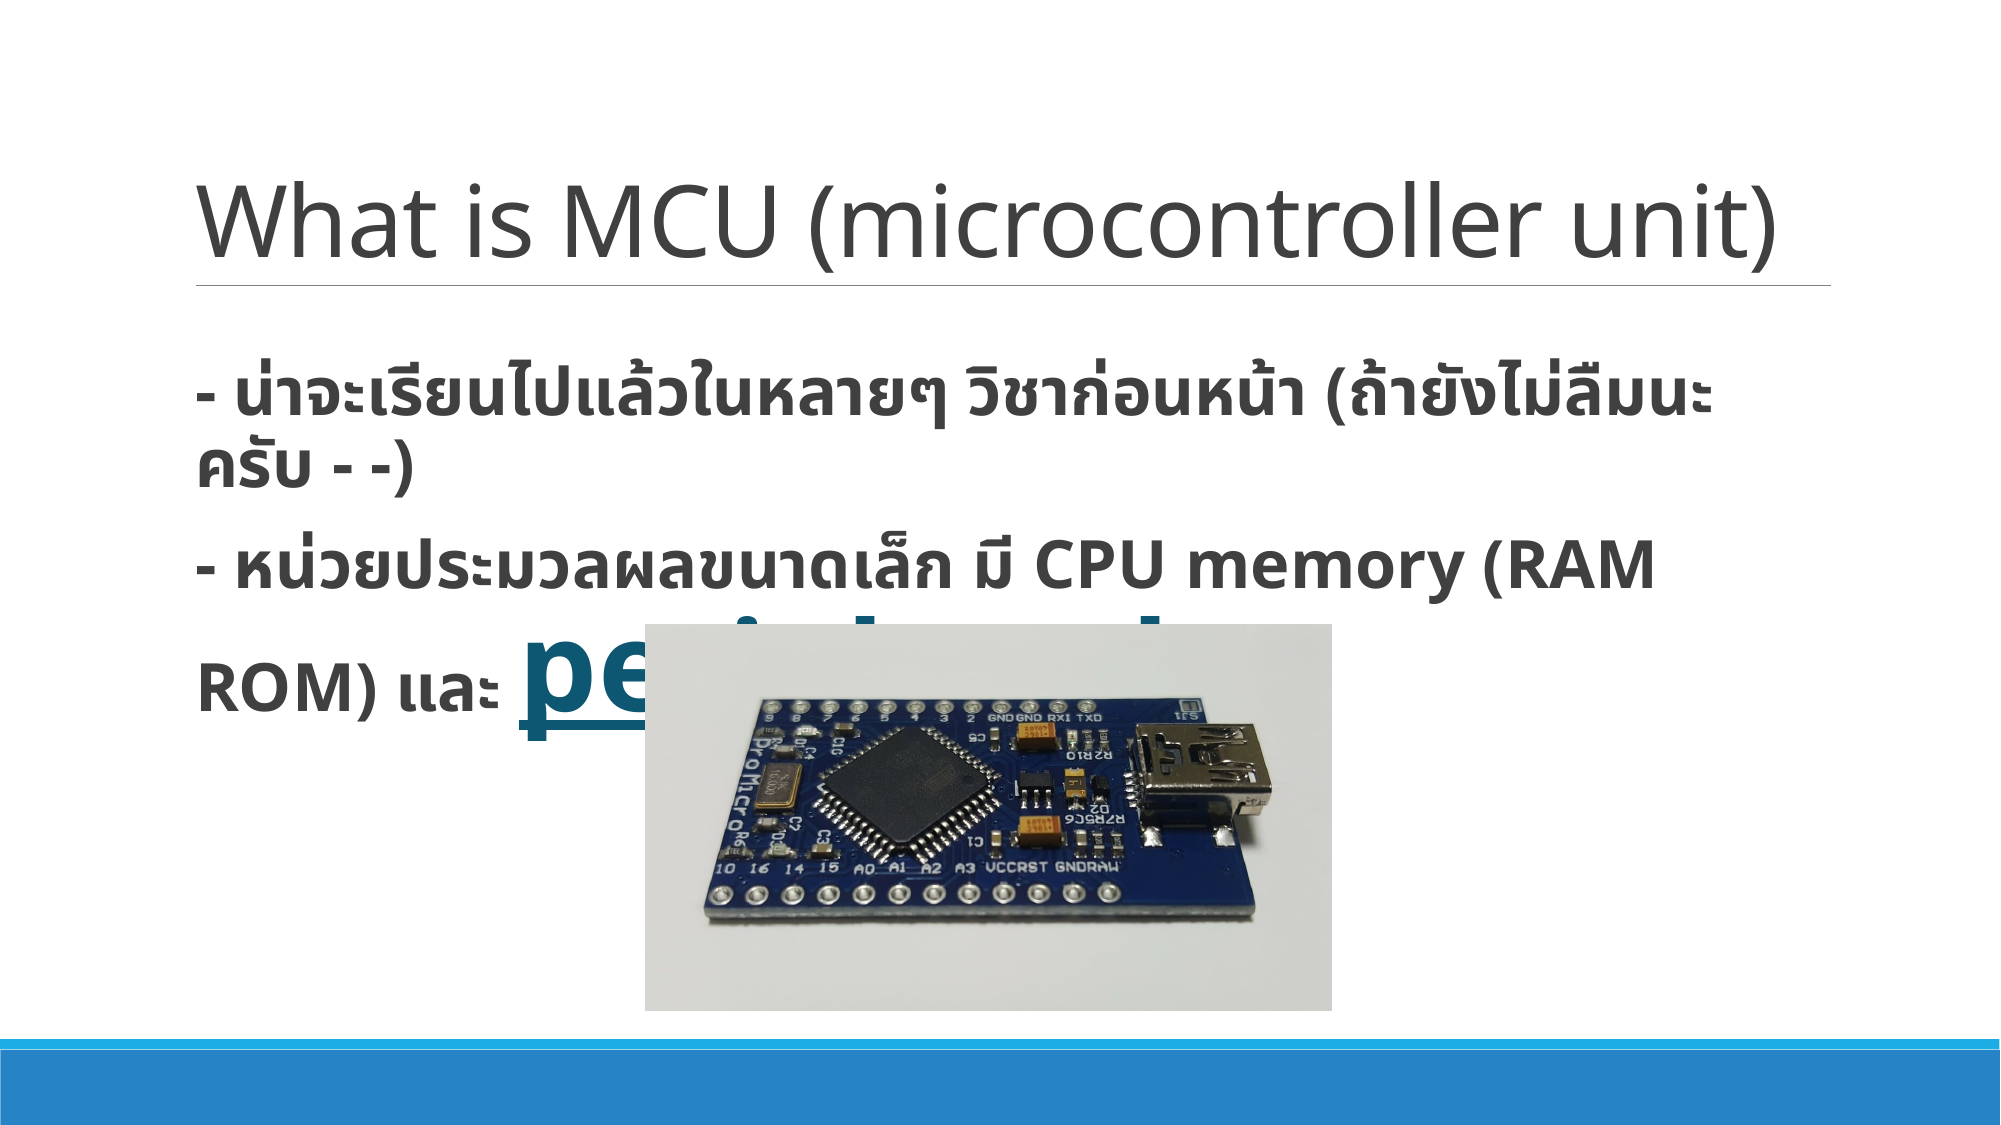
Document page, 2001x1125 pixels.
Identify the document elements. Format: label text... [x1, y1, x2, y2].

title What is MCU (microcontroller unit) [180, 47, 1830, 285]
picture [645, 624, 1333, 1011]
list - น่าจะเรียนไปแล้วในหลายๆ วิชาก่อนหน้า (ถ้ายังไม่ลืมนะครับ - -) - หน่วยประมวลผลขนาดเล็ก มี CPU memory (RAM ROM) และ peripheral [180, 350, 1830, 1011]
